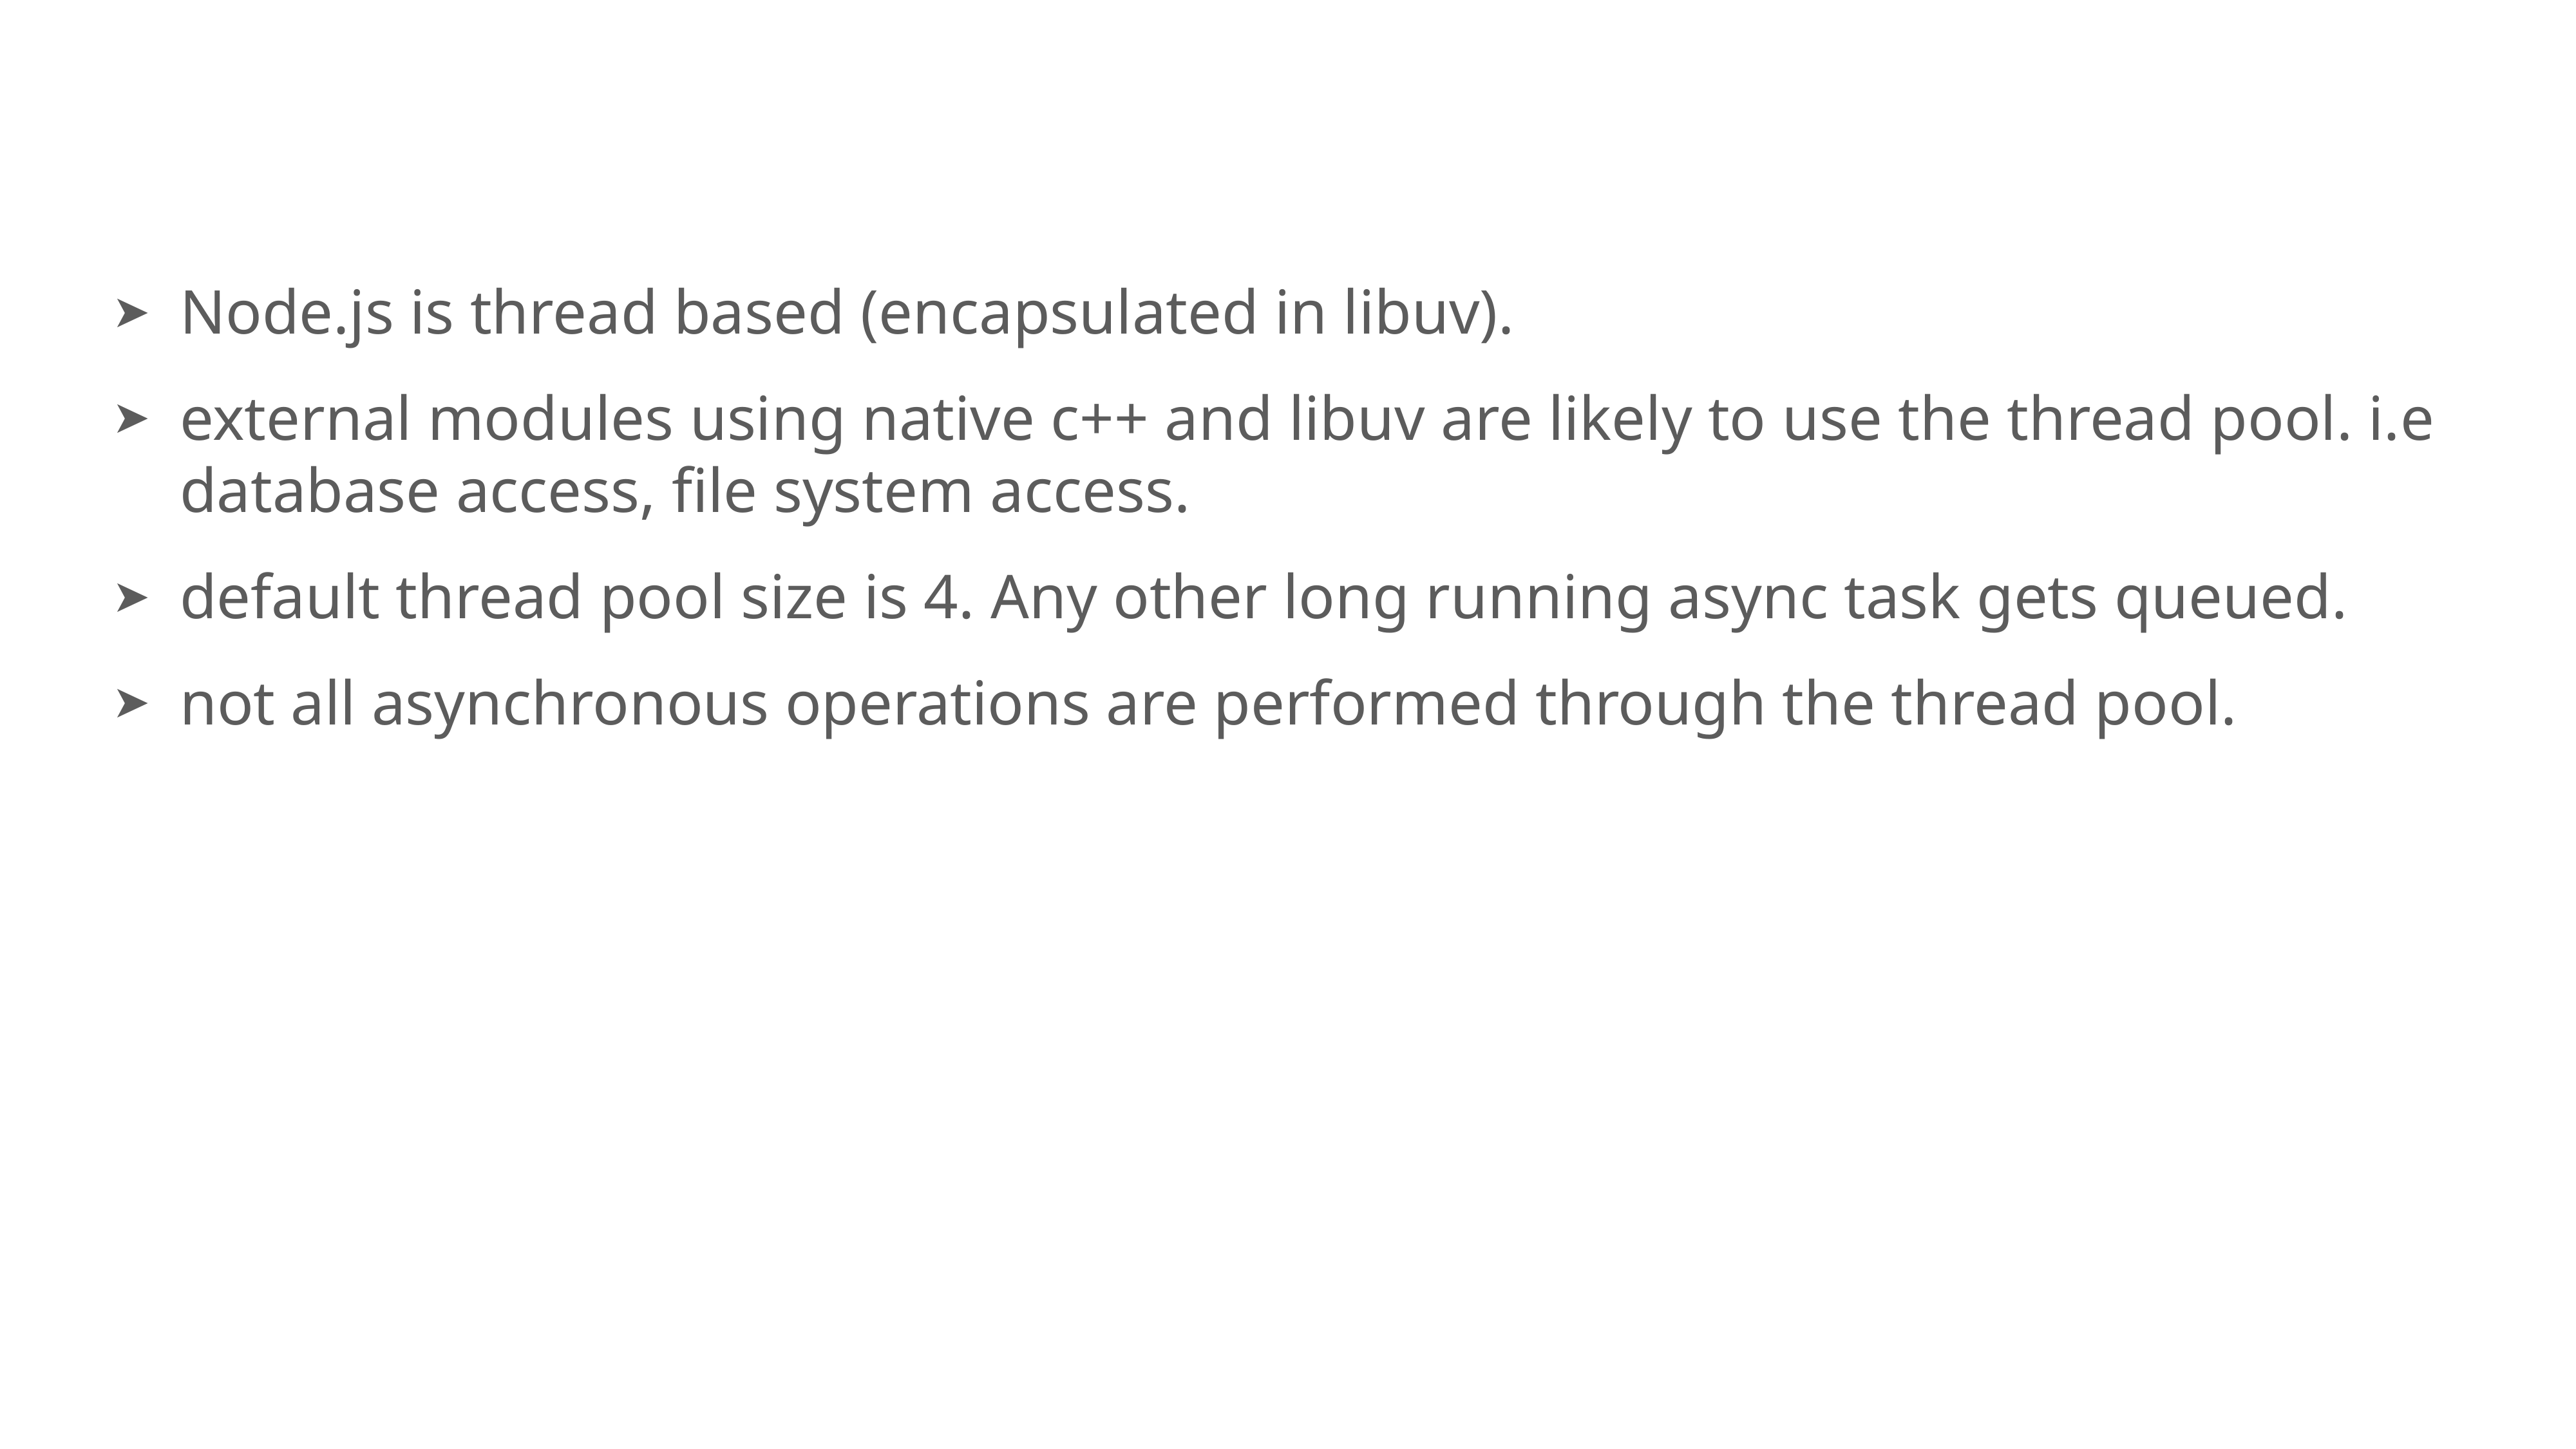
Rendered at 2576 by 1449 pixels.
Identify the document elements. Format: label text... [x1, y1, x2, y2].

list Node.js is thread based (encapsulated in libuv). external modules using native c++ and libuv are likely to use the thread pool. i.e database access, file system access. default thread pool size is 4. Any other long running async task gets queued. not all asynchronous operations are performed through the thread pool. [107, 268, 2469, 1342]
